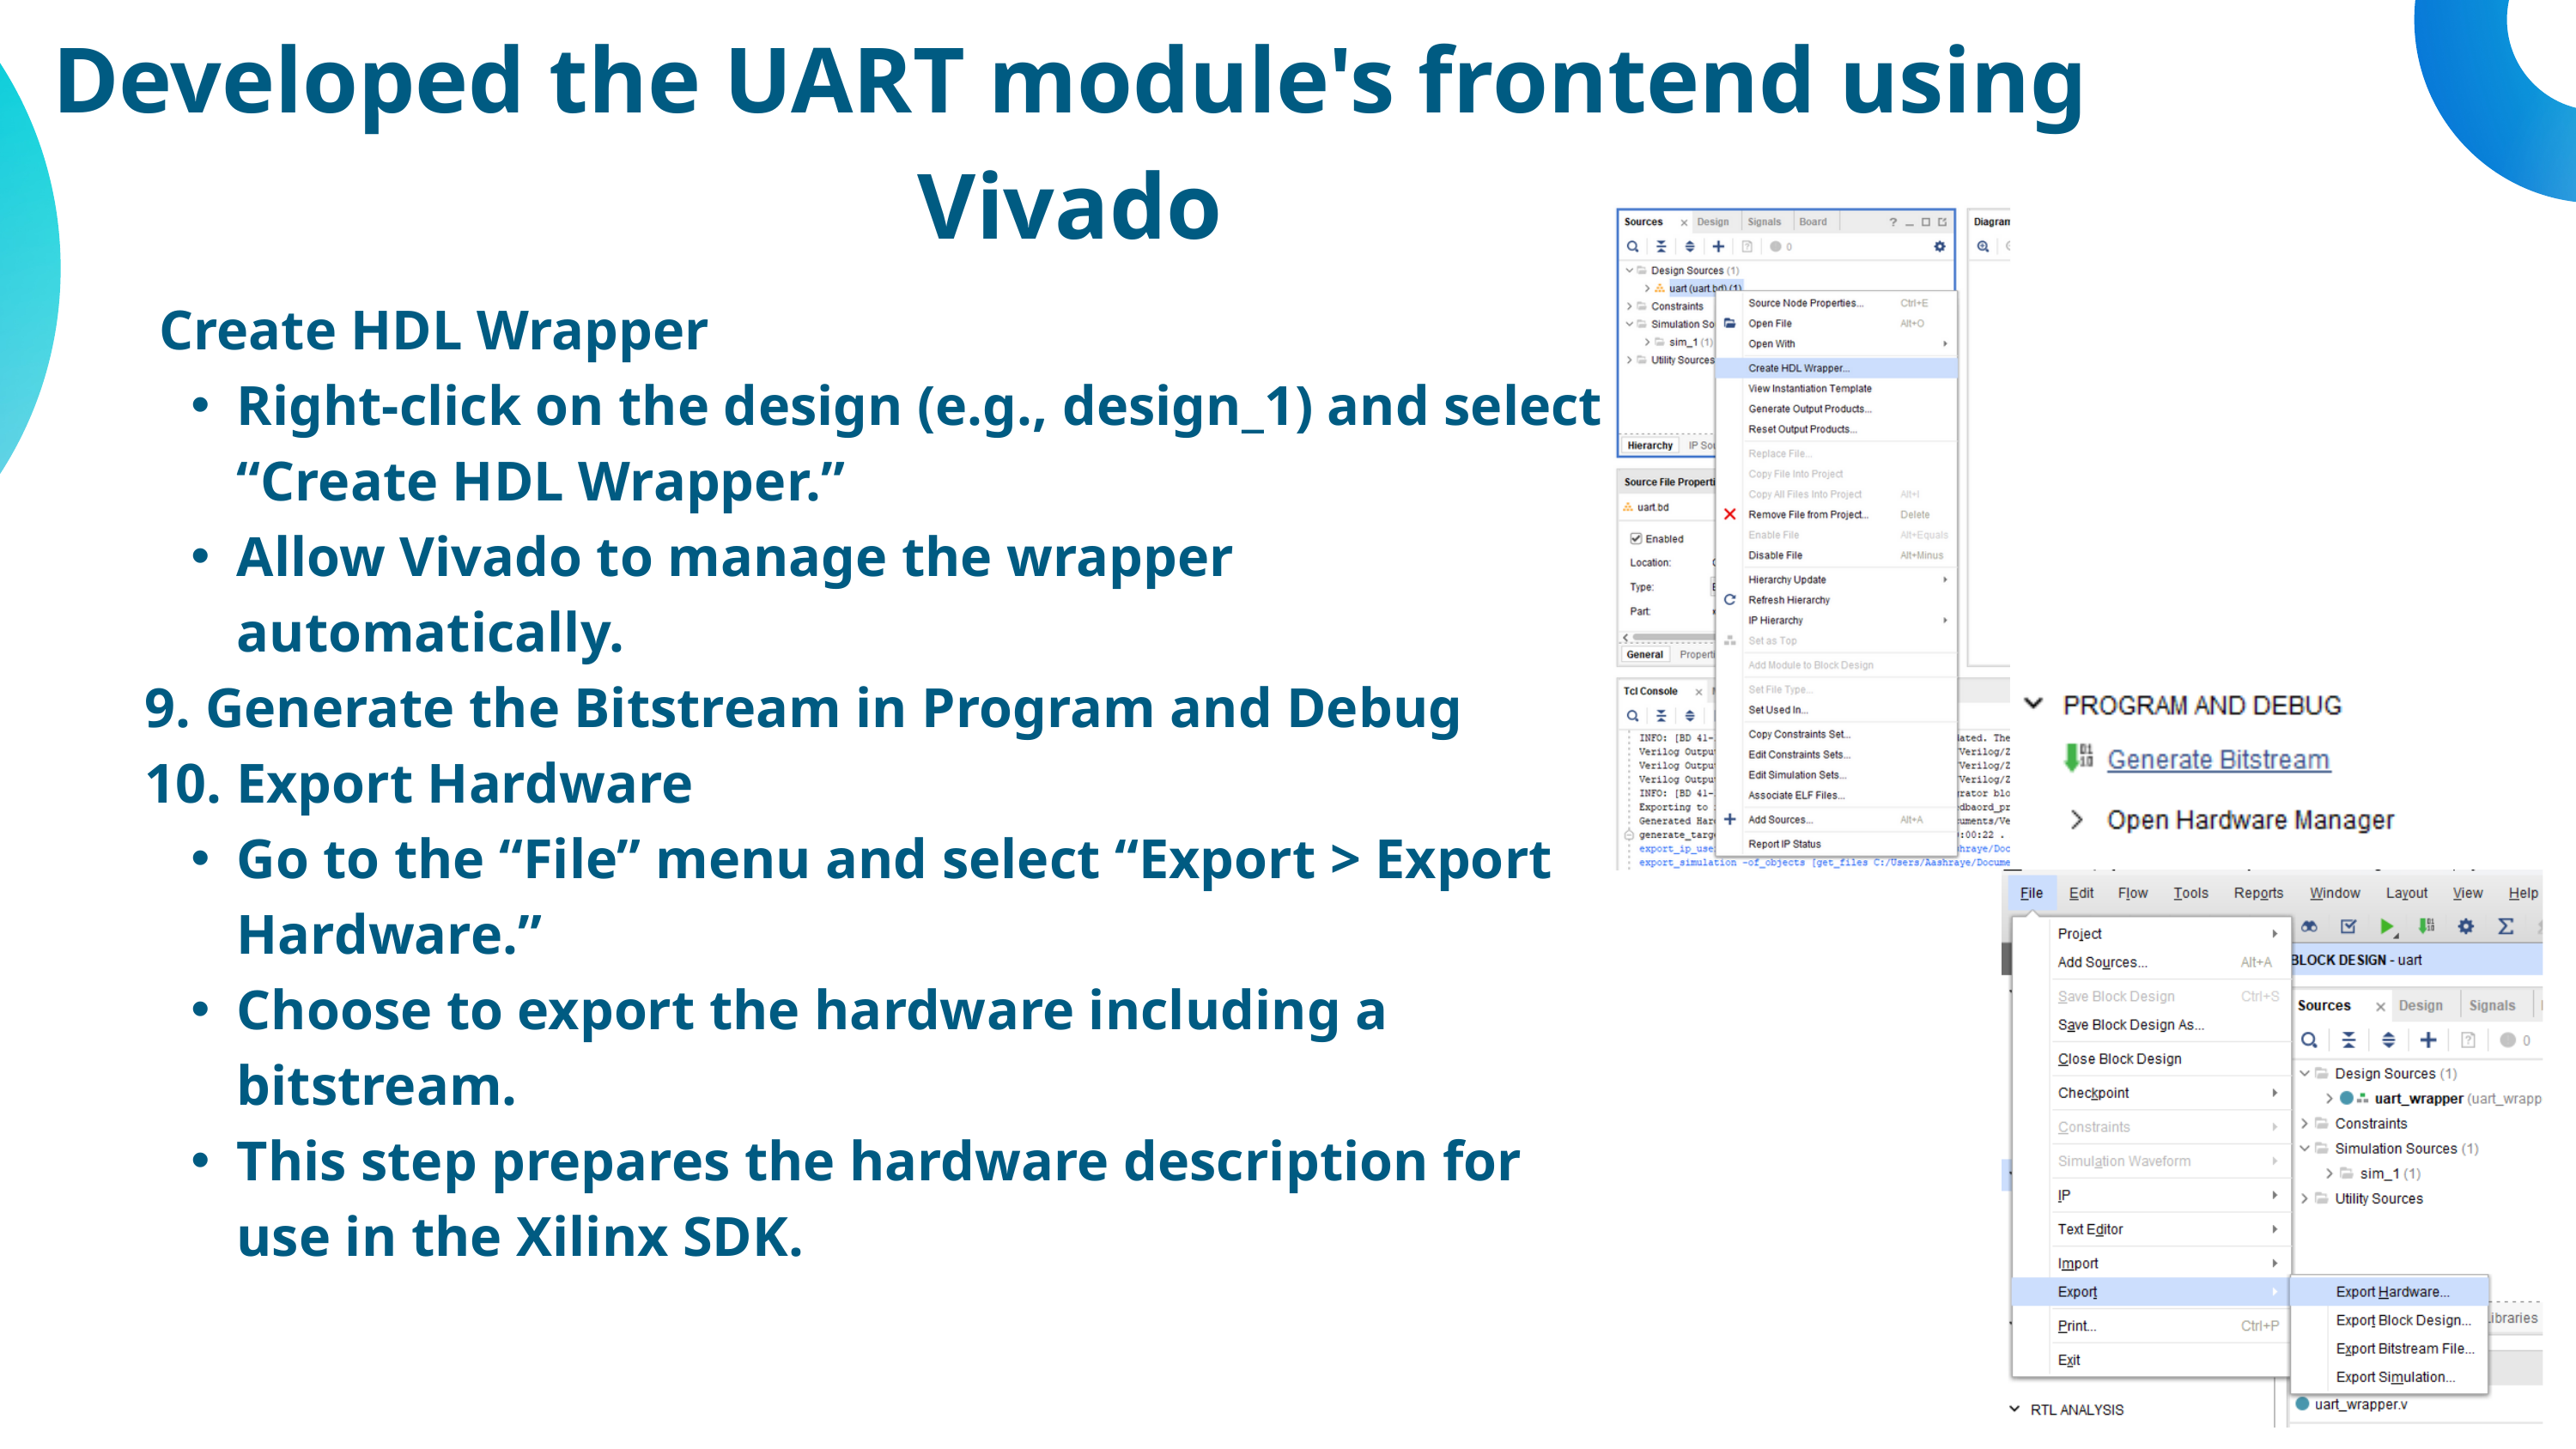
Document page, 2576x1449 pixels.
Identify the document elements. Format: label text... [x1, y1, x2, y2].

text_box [2412, 0, 2576, 206]
text_box [2002, 870, 2543, 1428]
text_box Developed the UART module's frontend using Vivado [69, 4, 2139, 258]
text_box Create HDL Wrapper Right-click on the design (e.g., design_1) and select “Create HDL Wrapper.” Allow Vivado to manage the wrapper automatically. 9. Generate the Bitstream in Program and Debug 10. Export Hardware Go to the “File” menu and select “Export > Export Hardware.” Choose to export the hardware including a bitstream. This step prepares the hardware description for use in the Xilinx SDK. [144, 285, 1612, 1343]
text_box [1611, 258, 2011, 871]
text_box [0, 0, 65, 652]
text_box [2010, 651, 2503, 870]
